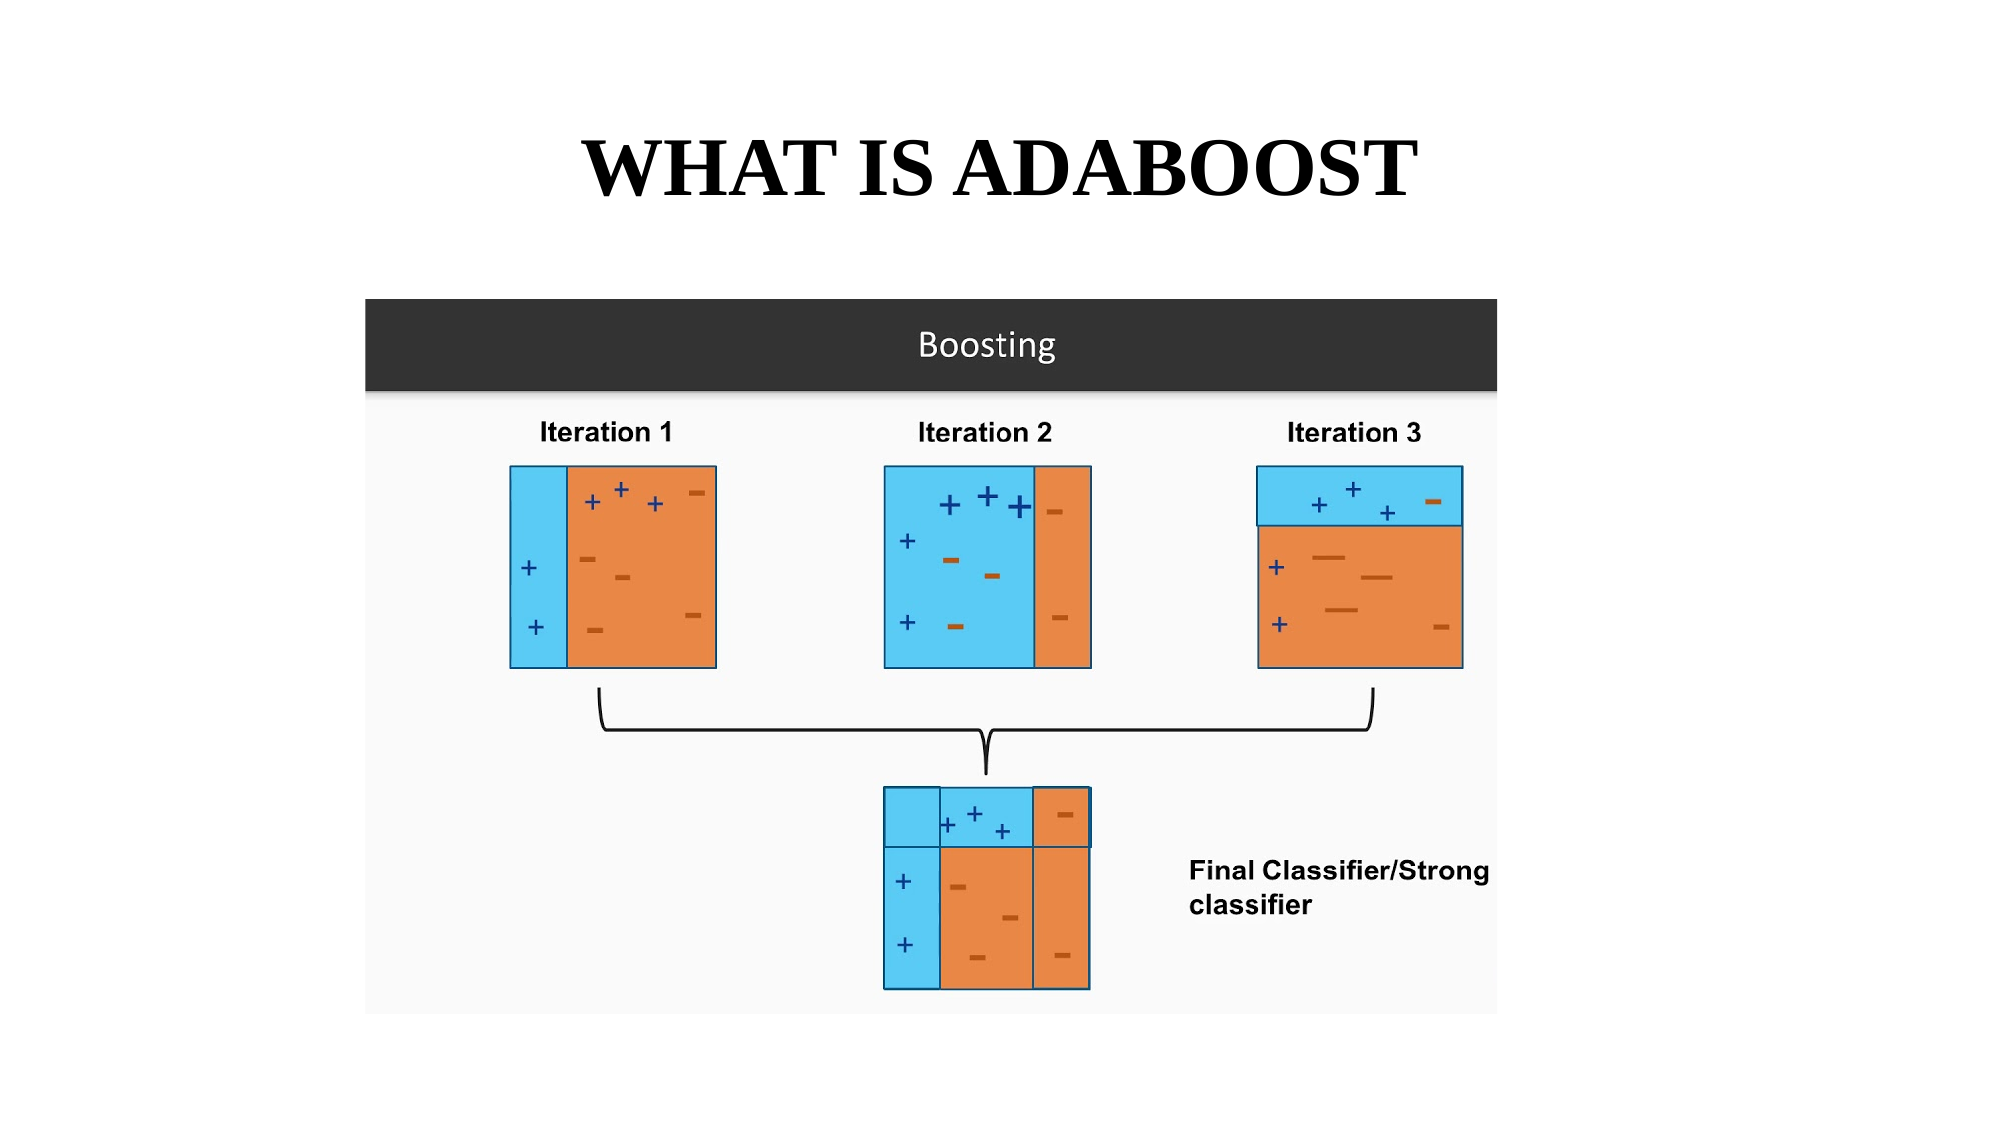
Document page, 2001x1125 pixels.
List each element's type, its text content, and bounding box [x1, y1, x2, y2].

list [365, 299, 1498, 1019]
title WHAT IS ADABOOST [137, 59, 1863, 278]
